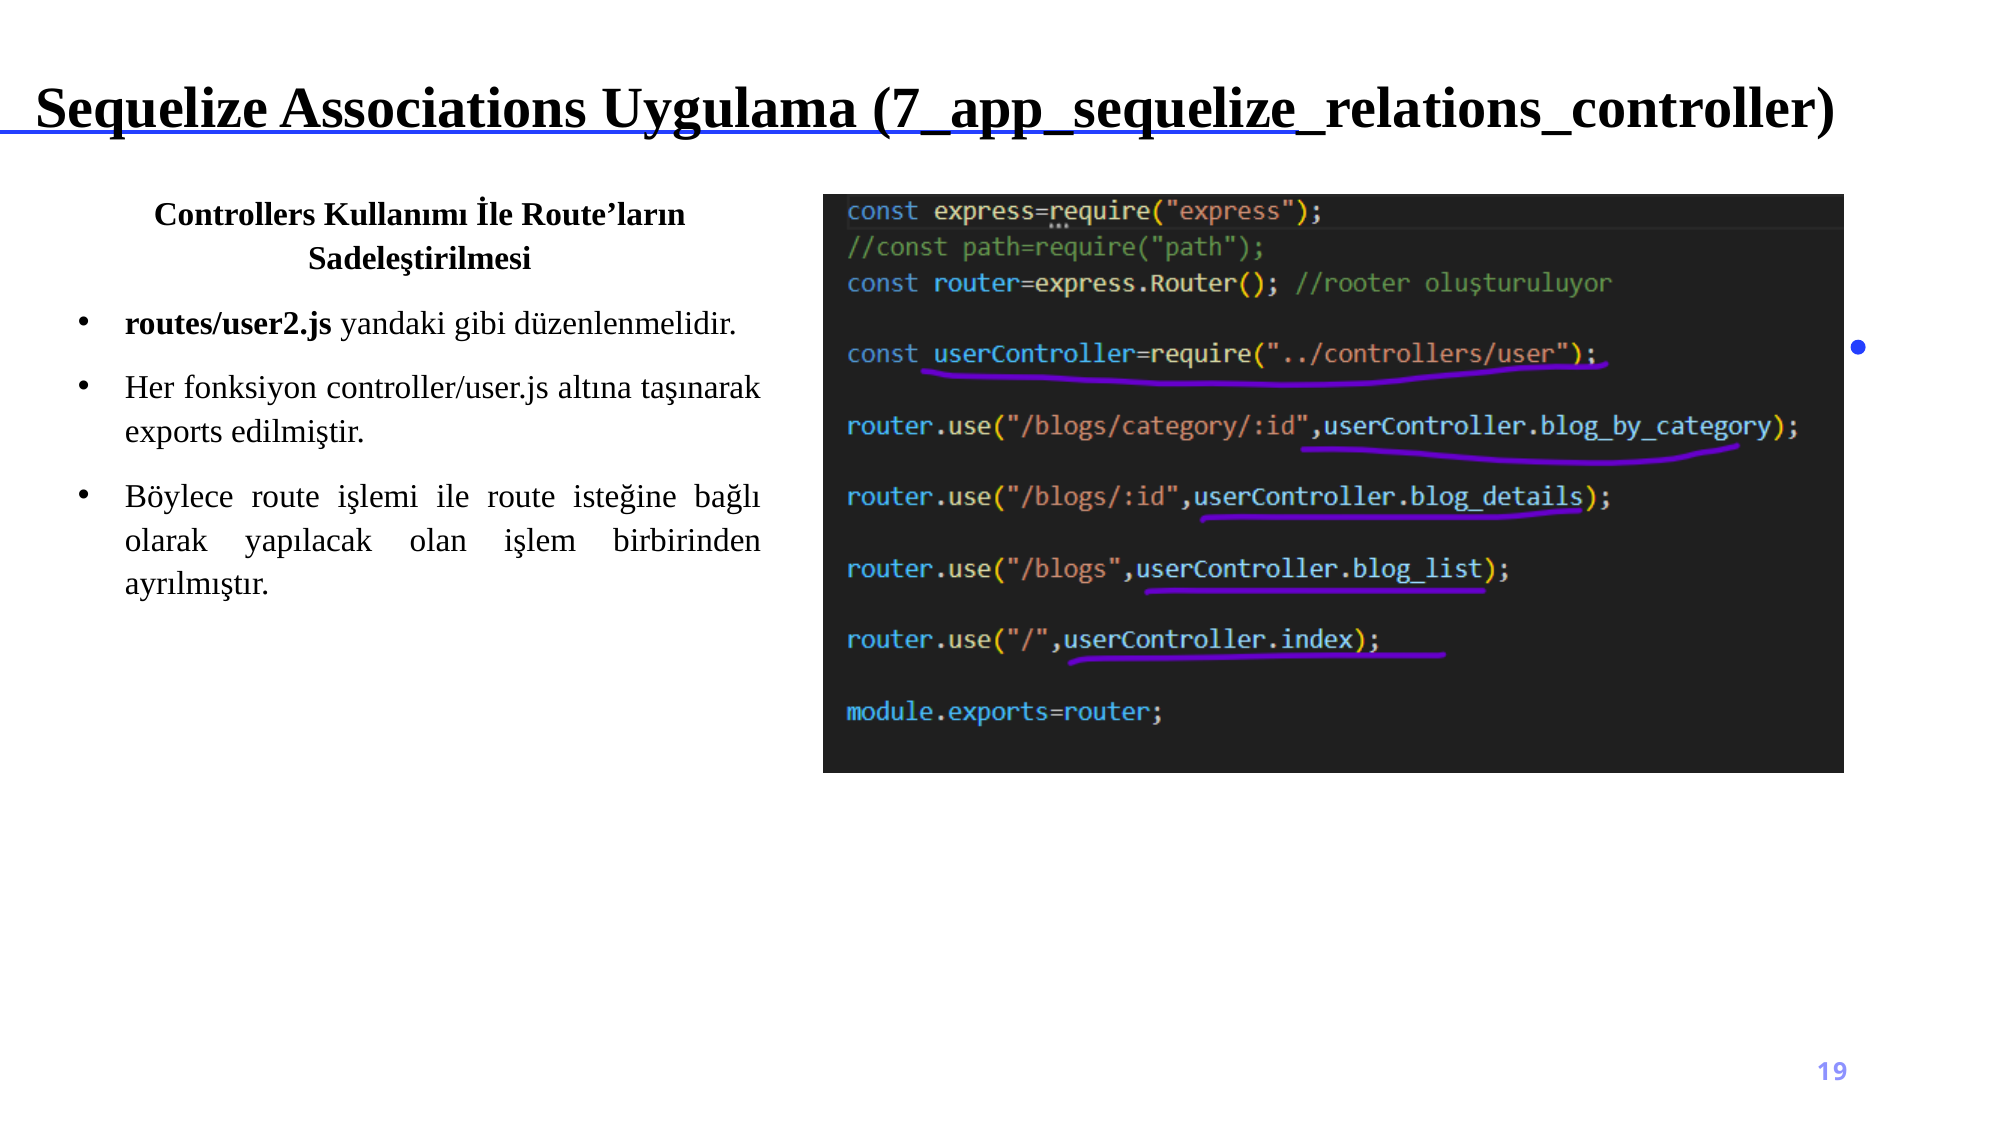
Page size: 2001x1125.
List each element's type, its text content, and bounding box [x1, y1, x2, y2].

picture [823, 194, 1844, 773]
list Controllers Kullanımı İle Route’ların Sadeleştirilmesi routes/user2.js yandaki gibi düzenlenmelidir. Her fonksiyon controller/user.js altına taşınarak exports edilmiştir. Böylece route işlemi ile route isteğine bağlı olarak yapılacak olan işlem birbirinden ayrılmıştır. [62, 180, 778, 1043]
title Sequelize Associations Uygulama (7_app_sequelize_relations_controller) [20, 53, 1926, 148]
slide_number 19 [1412, 1042, 1863, 1103]
